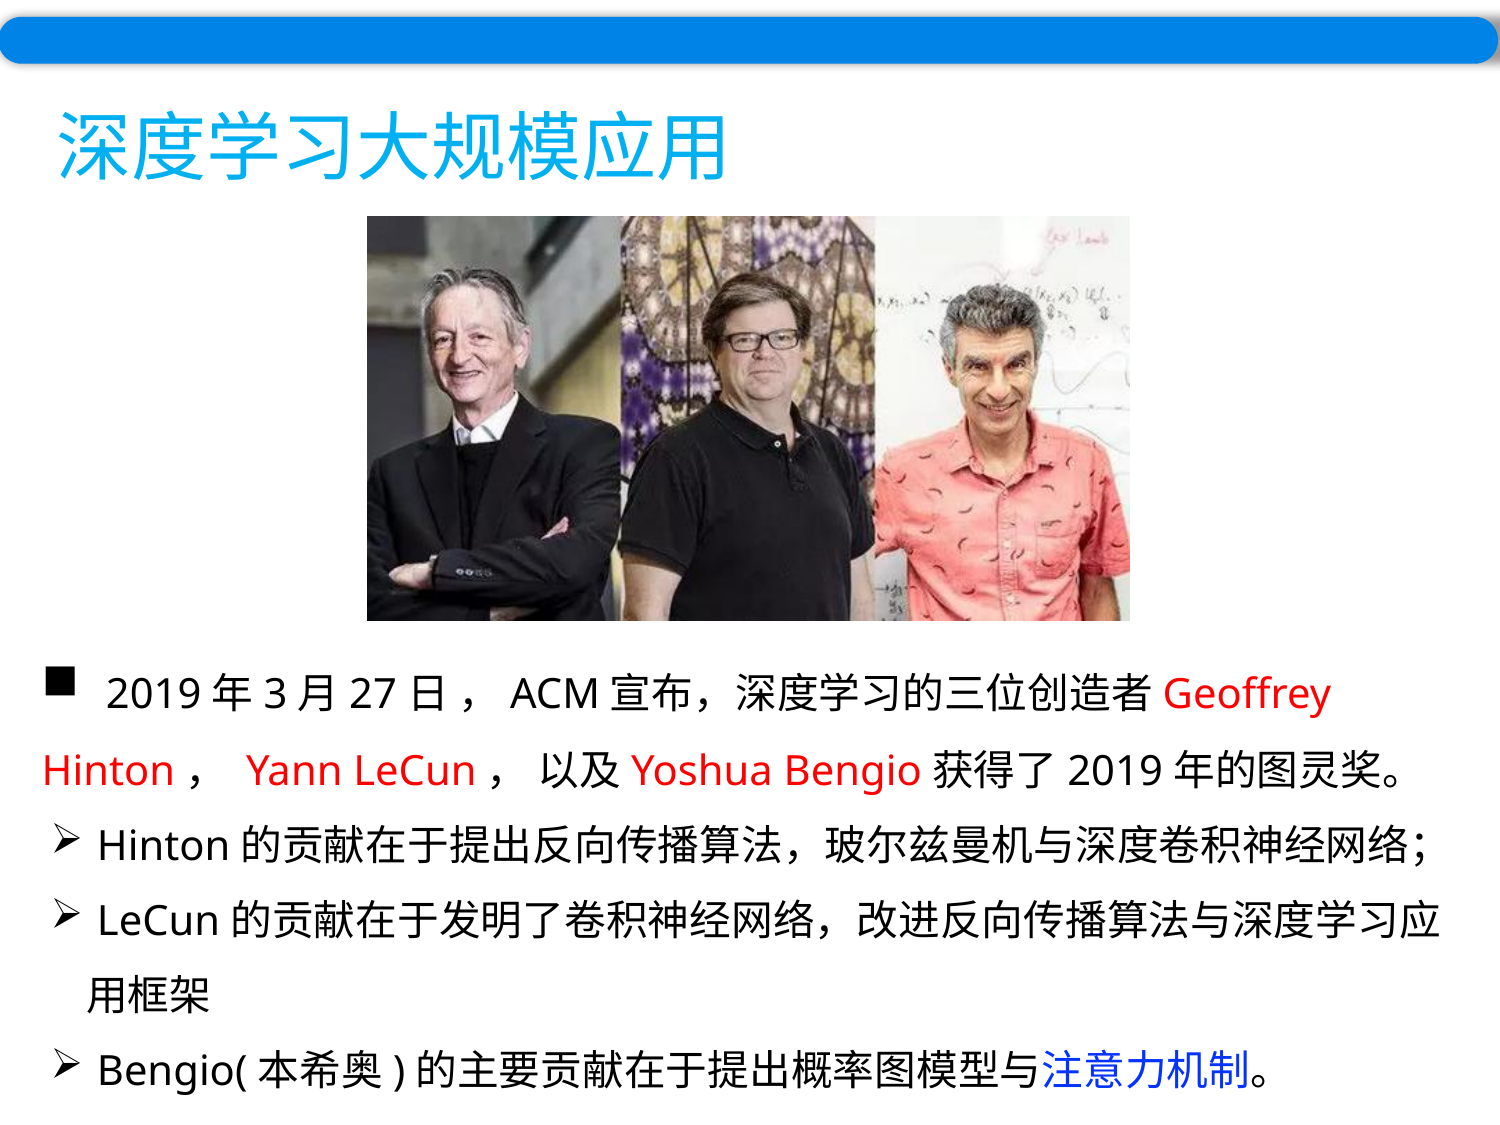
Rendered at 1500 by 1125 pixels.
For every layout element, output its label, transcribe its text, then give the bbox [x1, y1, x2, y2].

text_box 深度学习大规模应用 [26, 92, 1238, 175]
text_box 2019年3月27日 ，ACM宣布，深度学习的三位创造者Geoffrey Hinton， Yann LeCun， 以及Yoshua Bengio获得了2019年的图灵奖。 Hinton的贡献在于提出反向传播算法，玻尔兹曼机与深度卷积神经网络； LeCun的贡献在于发明了卷积神经网络，改进反向传播算法与深度学习应用框架 Bengio(本希奥)的主要贡献在于提出概率图模型与注意力机制。 [26, 620, 1470, 1101]
text_box [0, 15, 1500, 65]
picture [367, 216, 1130, 621]
